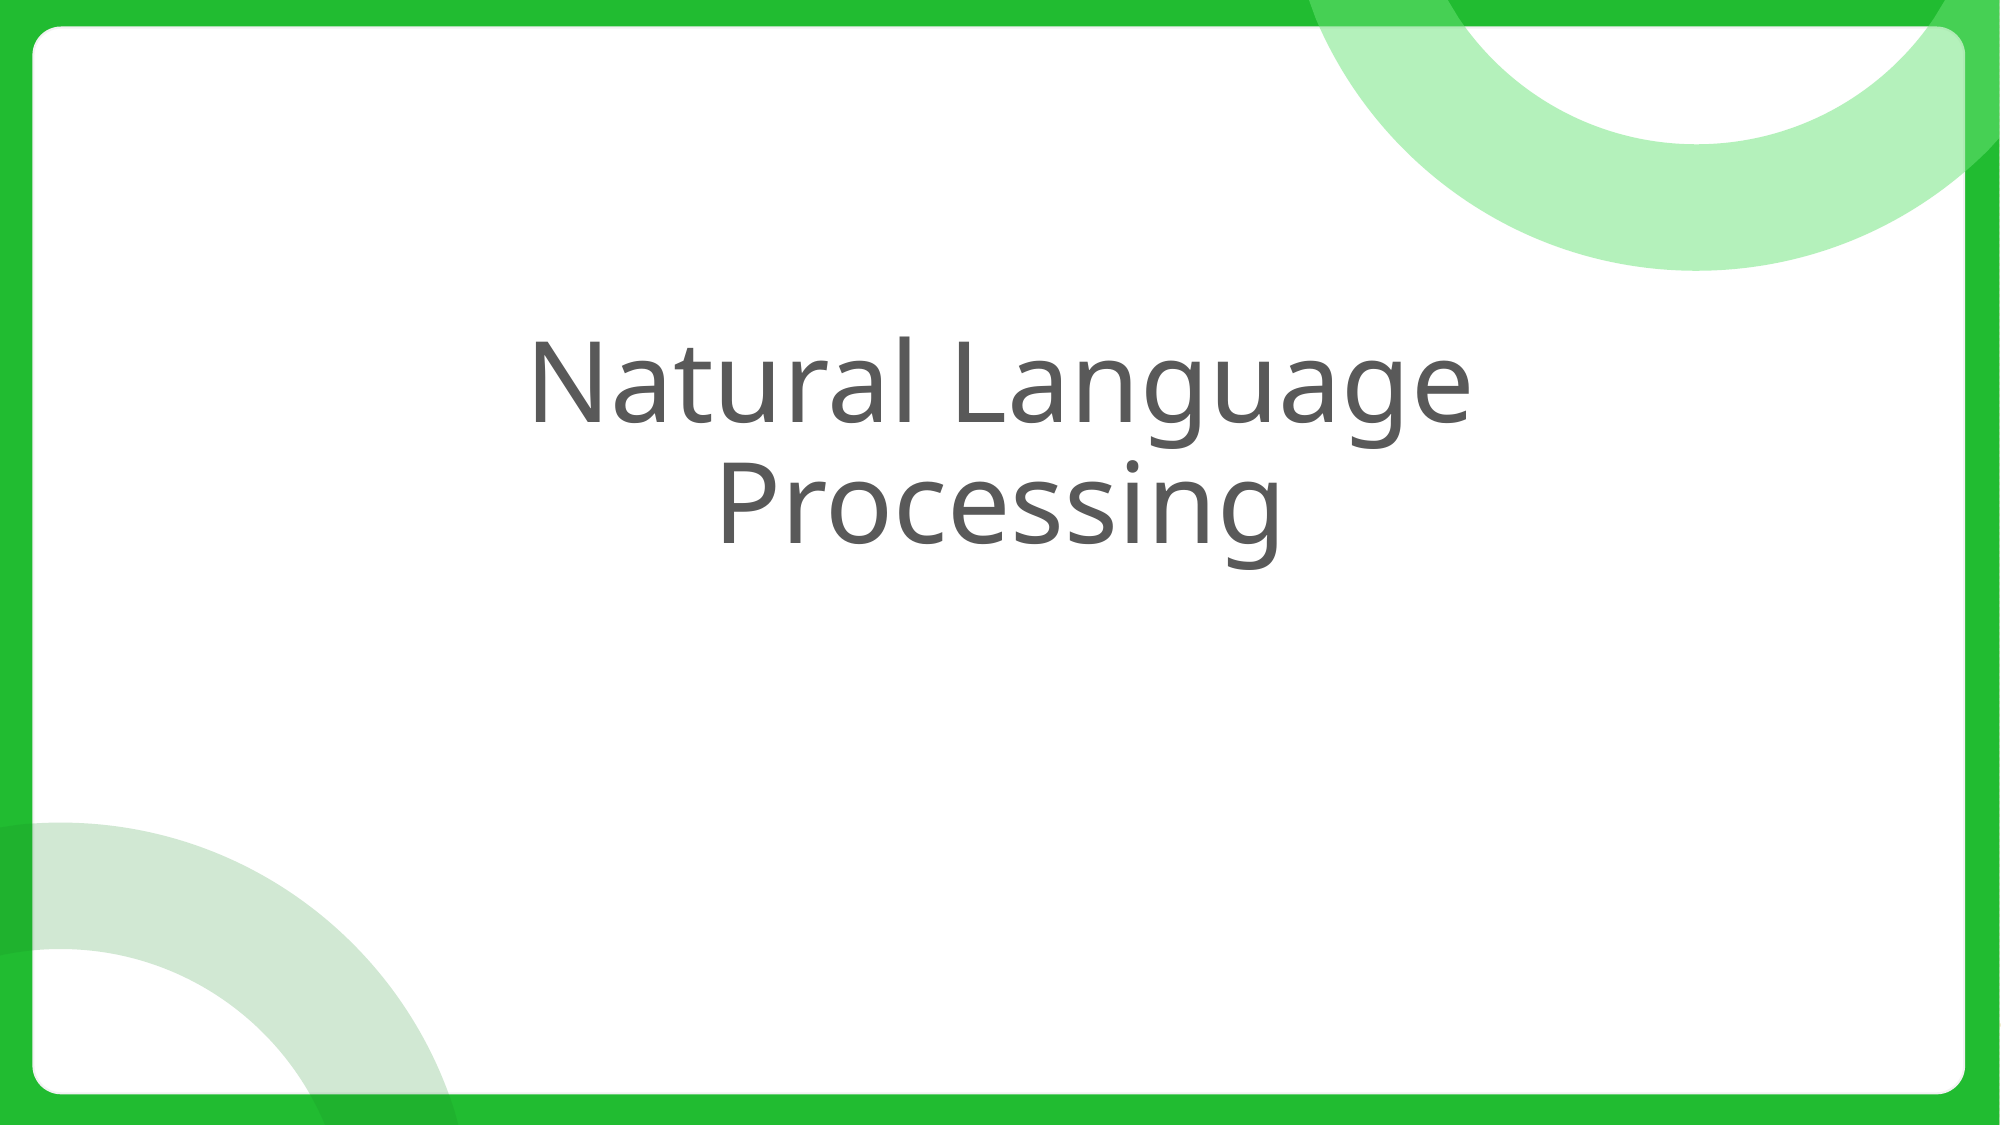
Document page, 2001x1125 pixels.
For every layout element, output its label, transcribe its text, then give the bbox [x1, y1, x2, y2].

title Natural Language Processing [249, 184, 1750, 576]
